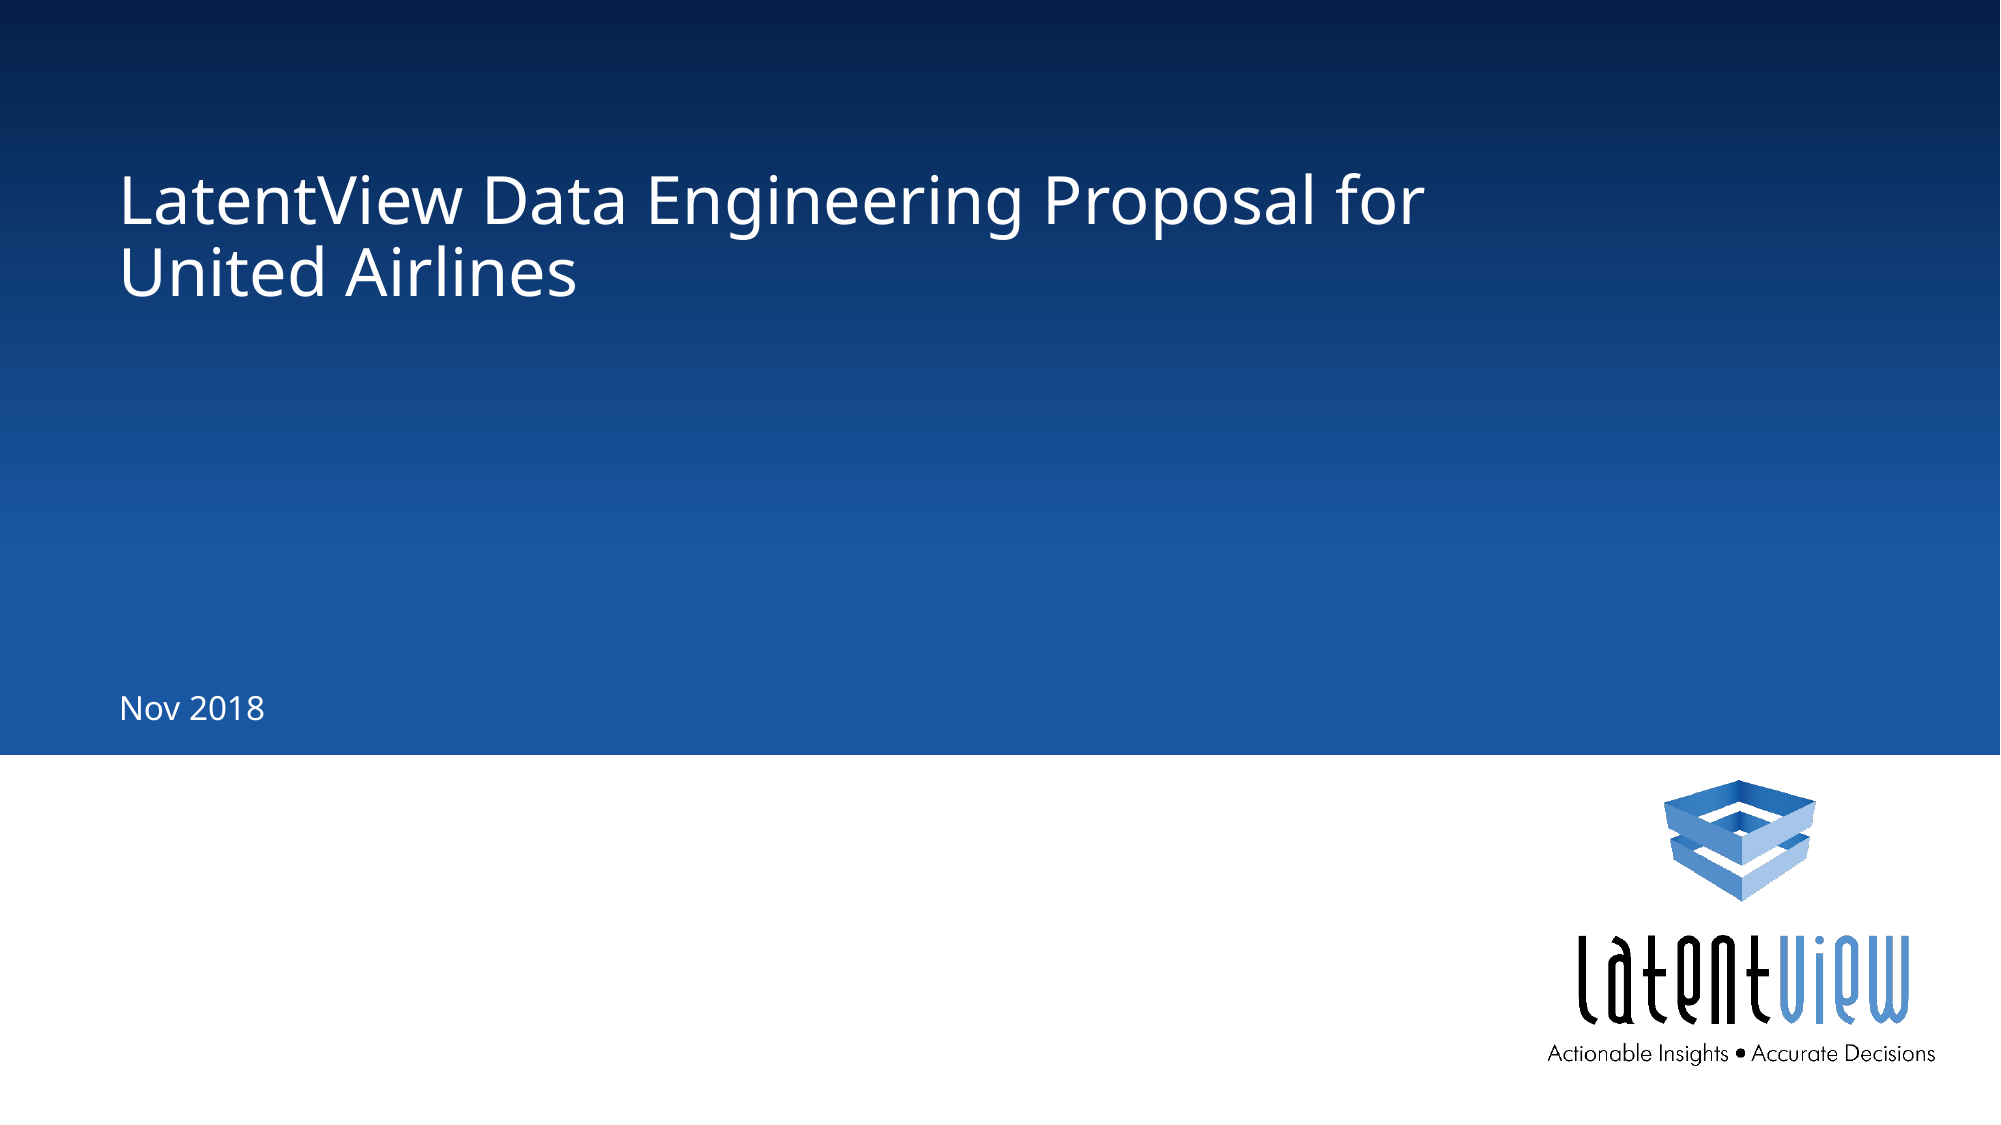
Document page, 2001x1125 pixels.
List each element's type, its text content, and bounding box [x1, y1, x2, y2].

list Nov 2018 [103, 671, 537, 742]
title LatentView Data Engineering Proposal for United Airlines [103, 188, 1664, 290]
picture [1486, 741, 2000, 1105]
